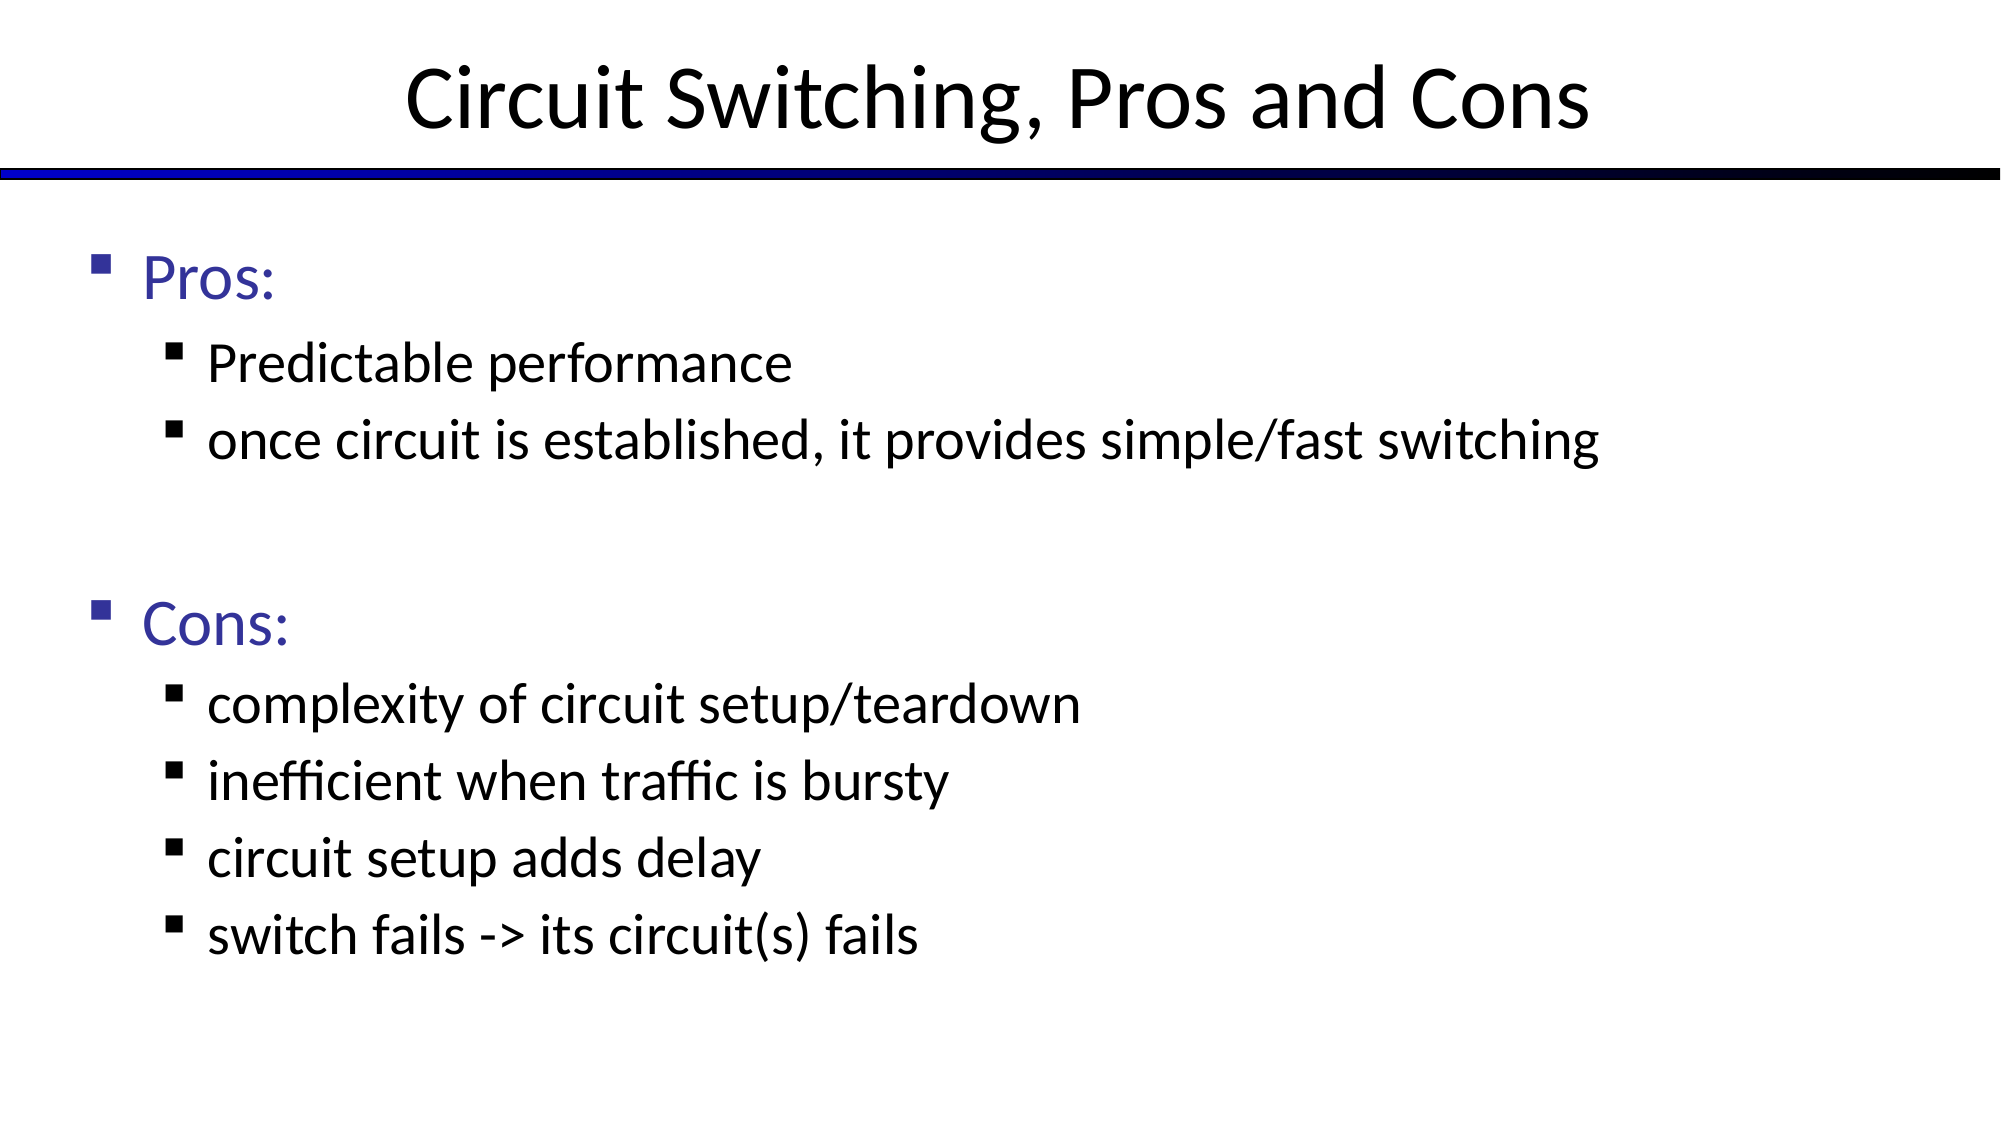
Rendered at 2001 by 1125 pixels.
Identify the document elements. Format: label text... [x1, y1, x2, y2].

title Circuit Switching, Pros and Cons [0, 0, 2000, 184]
list Pros: Predictable performance once circuit is established, it provides simple/fast switching Cons: complexity of circuit setup/teardown inefficient when traffic is bursty circuit setup adds delay switch fails -> its circuit(s) fails [70, 224, 1938, 1002]
